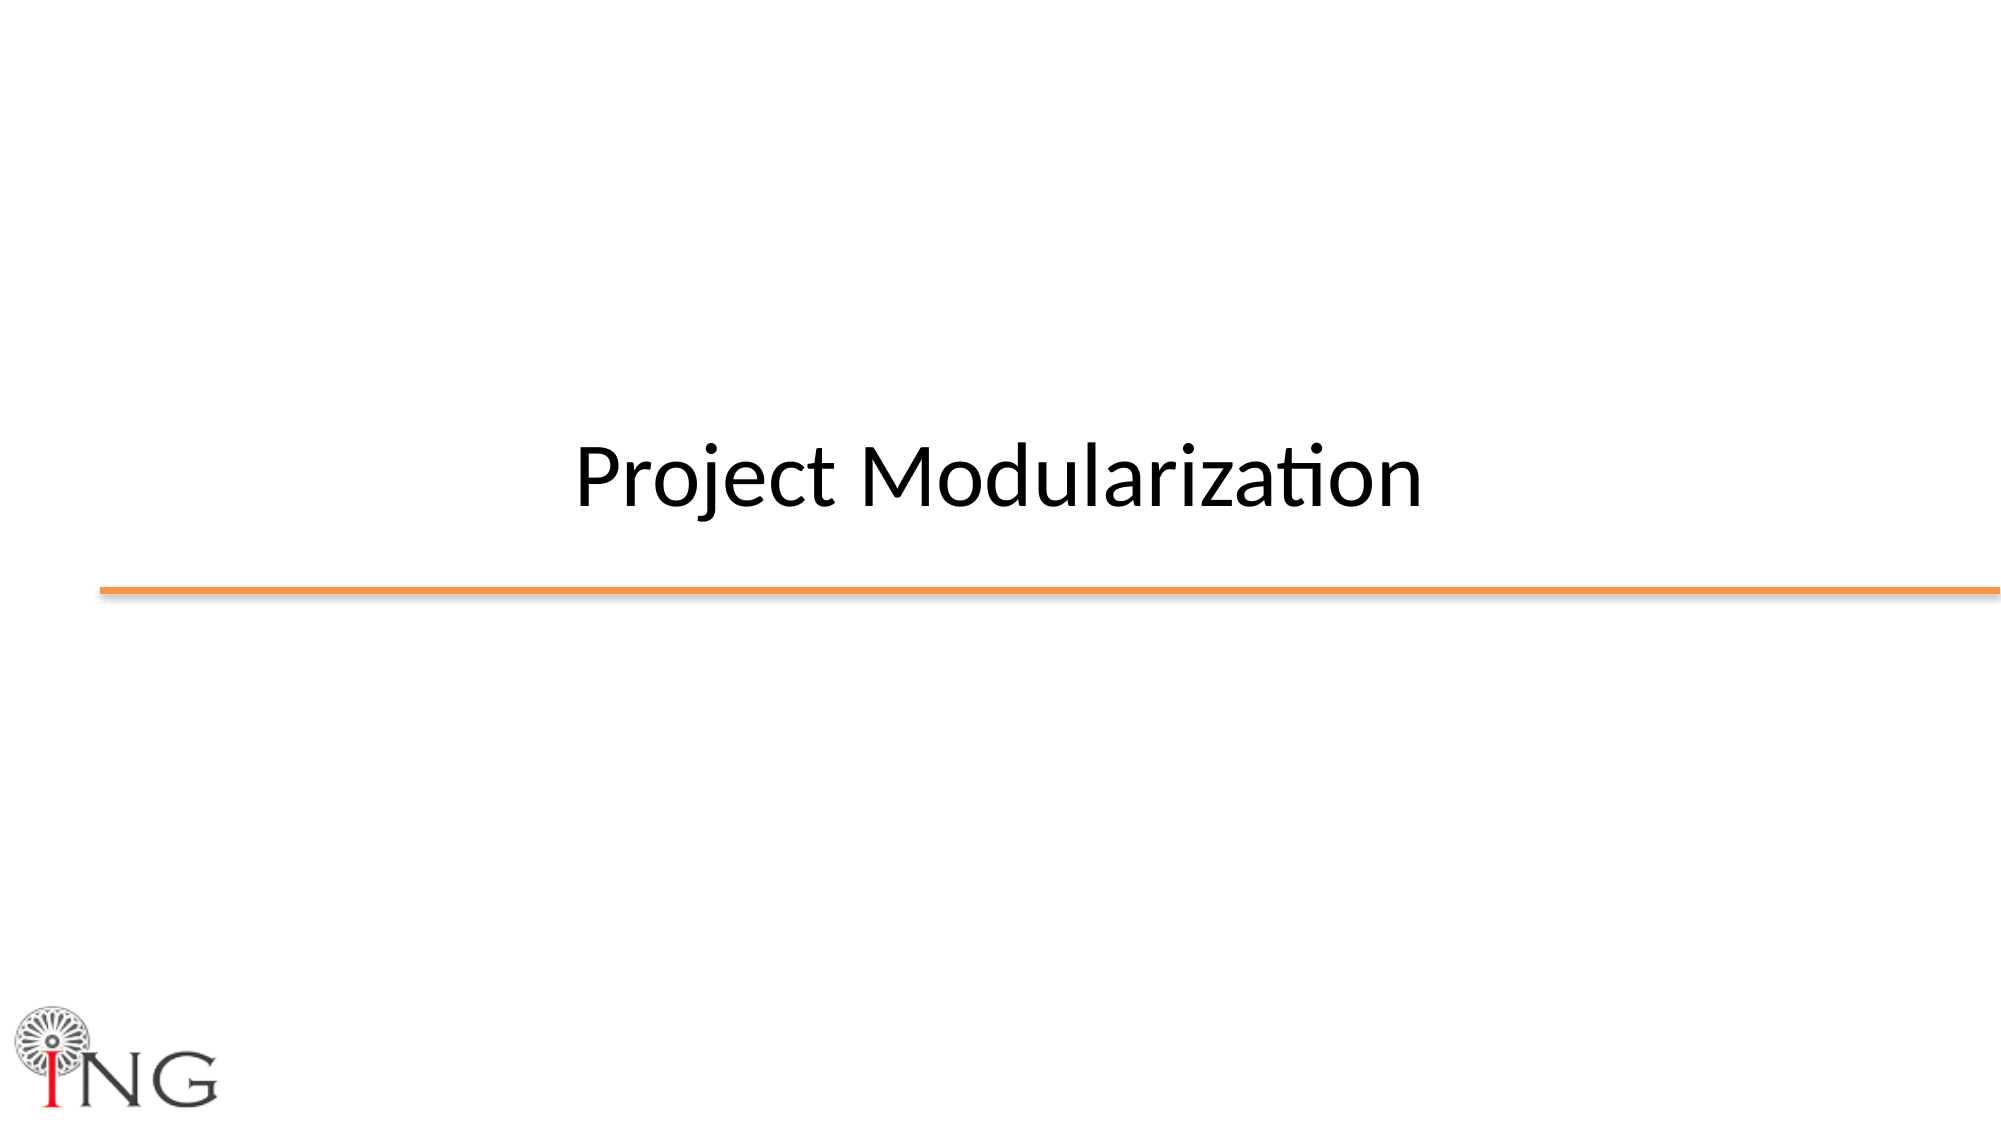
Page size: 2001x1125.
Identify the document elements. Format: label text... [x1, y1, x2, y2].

picture [0, 987, 244, 1125]
title Project Modularization [150, 349, 1850, 591]
